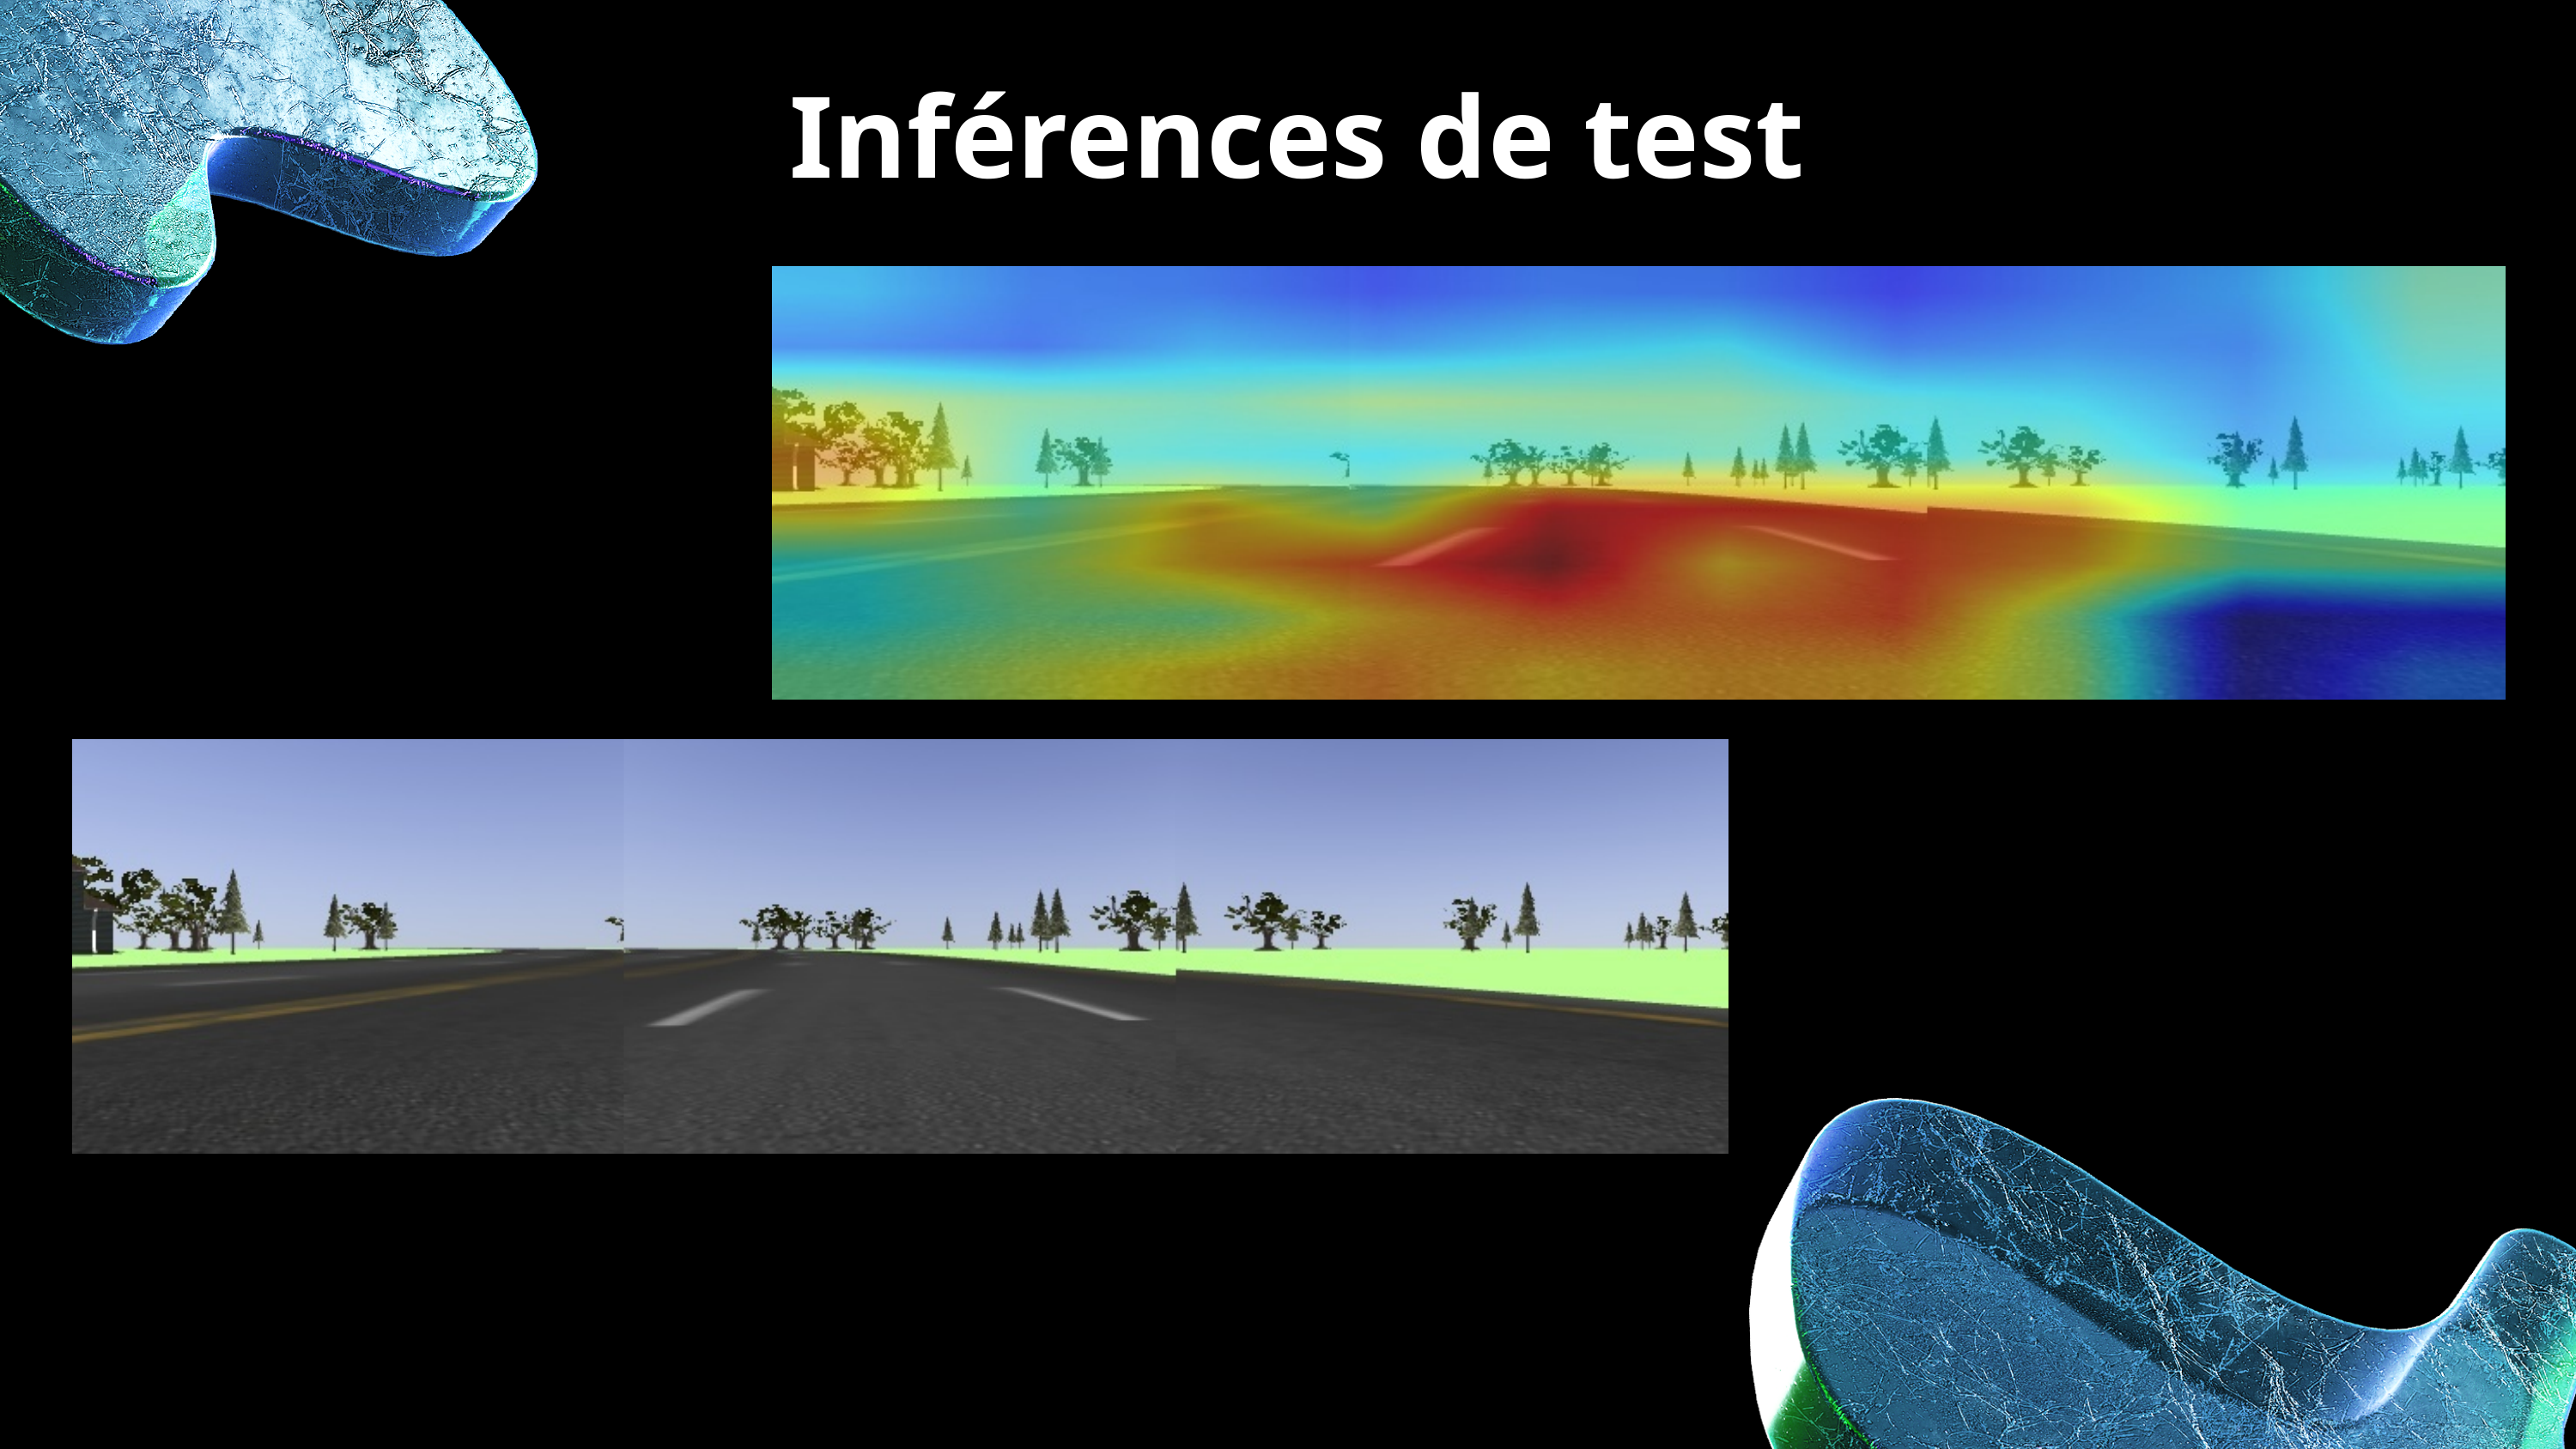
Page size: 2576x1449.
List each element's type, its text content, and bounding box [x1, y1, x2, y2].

picture [72, 739, 1729, 1155]
picture [771, 265, 2506, 700]
text_box [0, 0, 538, 345]
text_box Inférences de test [395, 64, 2199, 718]
text_box [1749, 1098, 2576, 1449]
